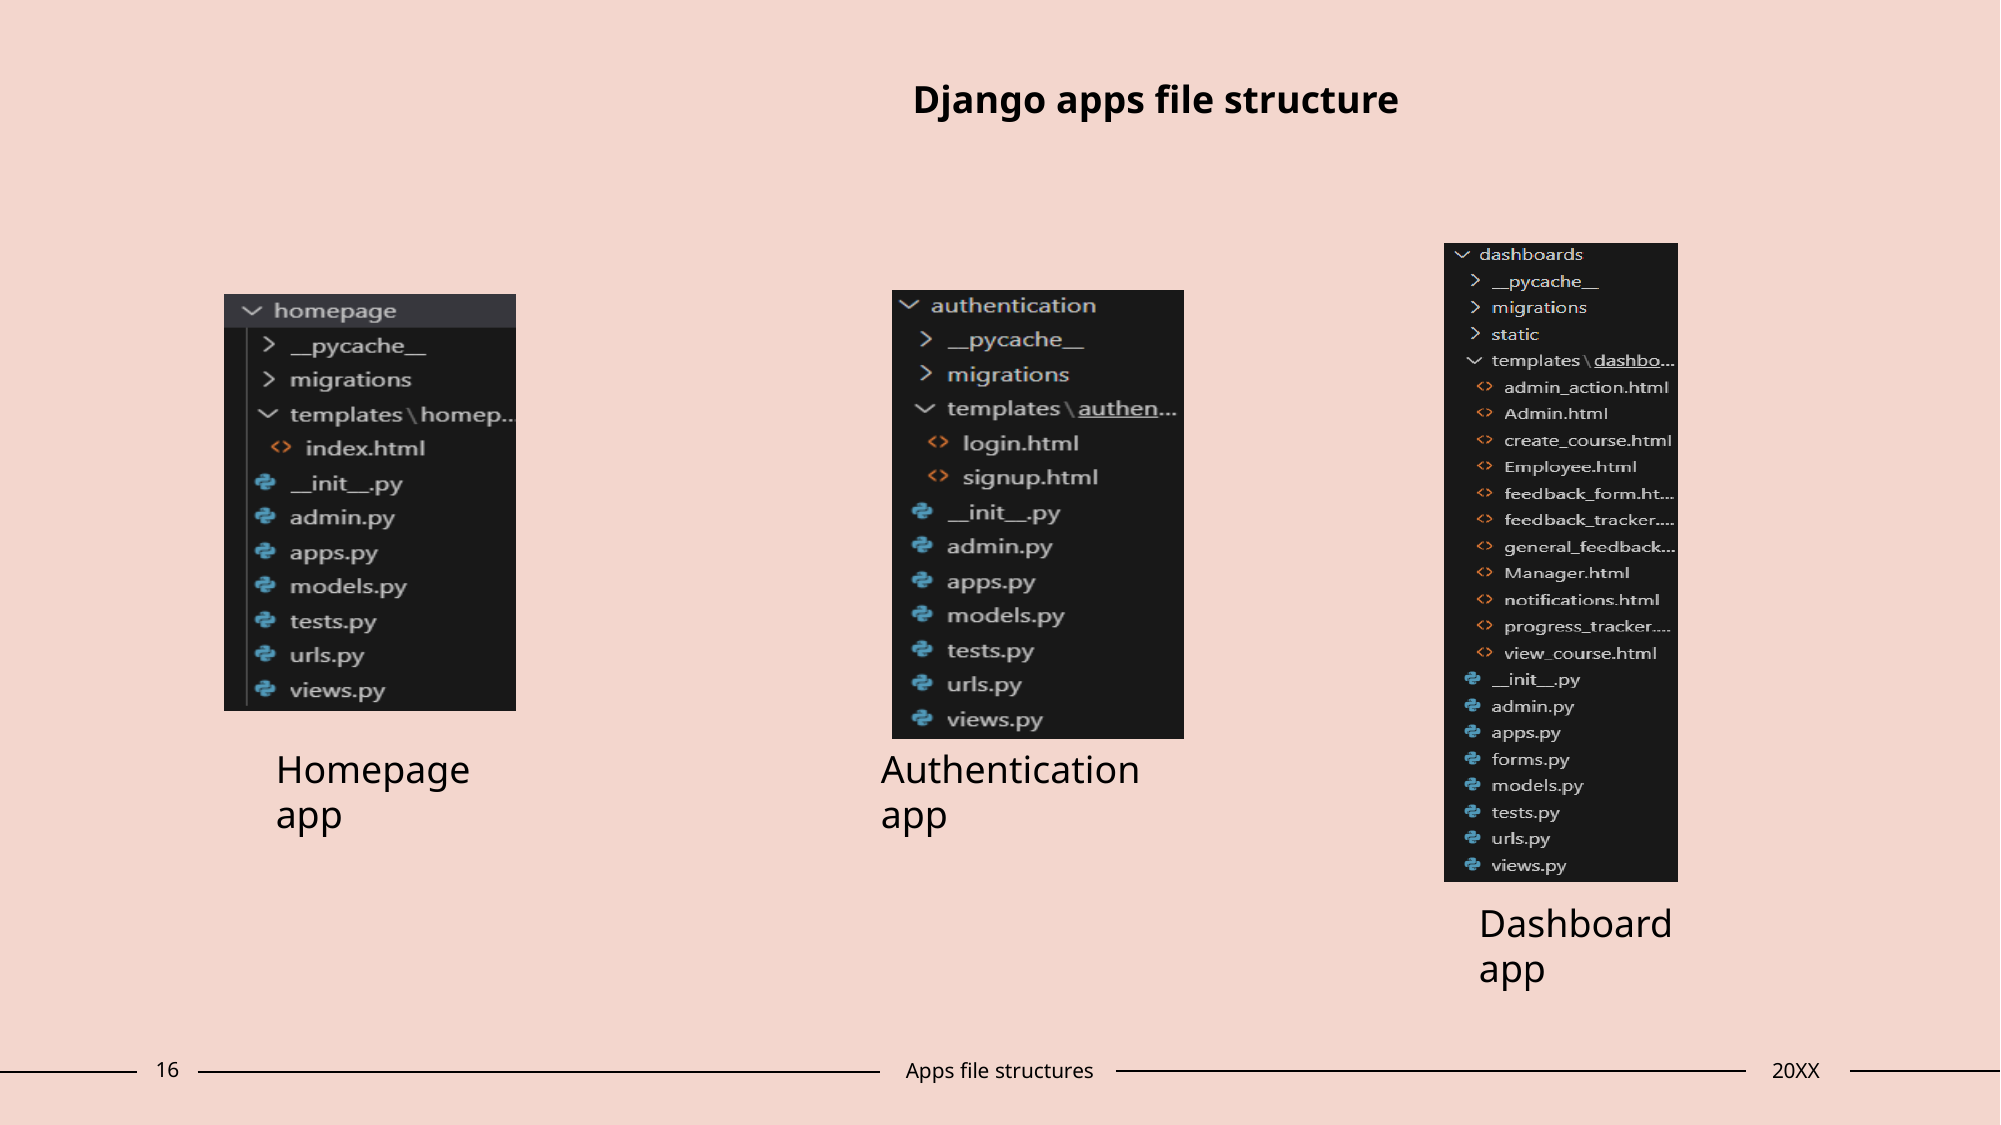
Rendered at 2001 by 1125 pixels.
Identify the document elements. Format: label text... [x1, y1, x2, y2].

text_box Dashboard app [1464, 892, 1718, 998]
text_box Authentication app [866, 738, 1184, 843]
slide_number 20XX [1743, 1050, 1849, 1091]
picture [1443, 243, 1678, 882]
picture [892, 290, 1184, 739]
text_box Django apps file structure [254, 69, 1703, 129]
footer Apps file structures [879, 1050, 1120, 1091]
slide_number 16 [137, 1050, 198, 1091]
picture [224, 294, 516, 711]
text_box Homepage app [261, 738, 516, 843]
